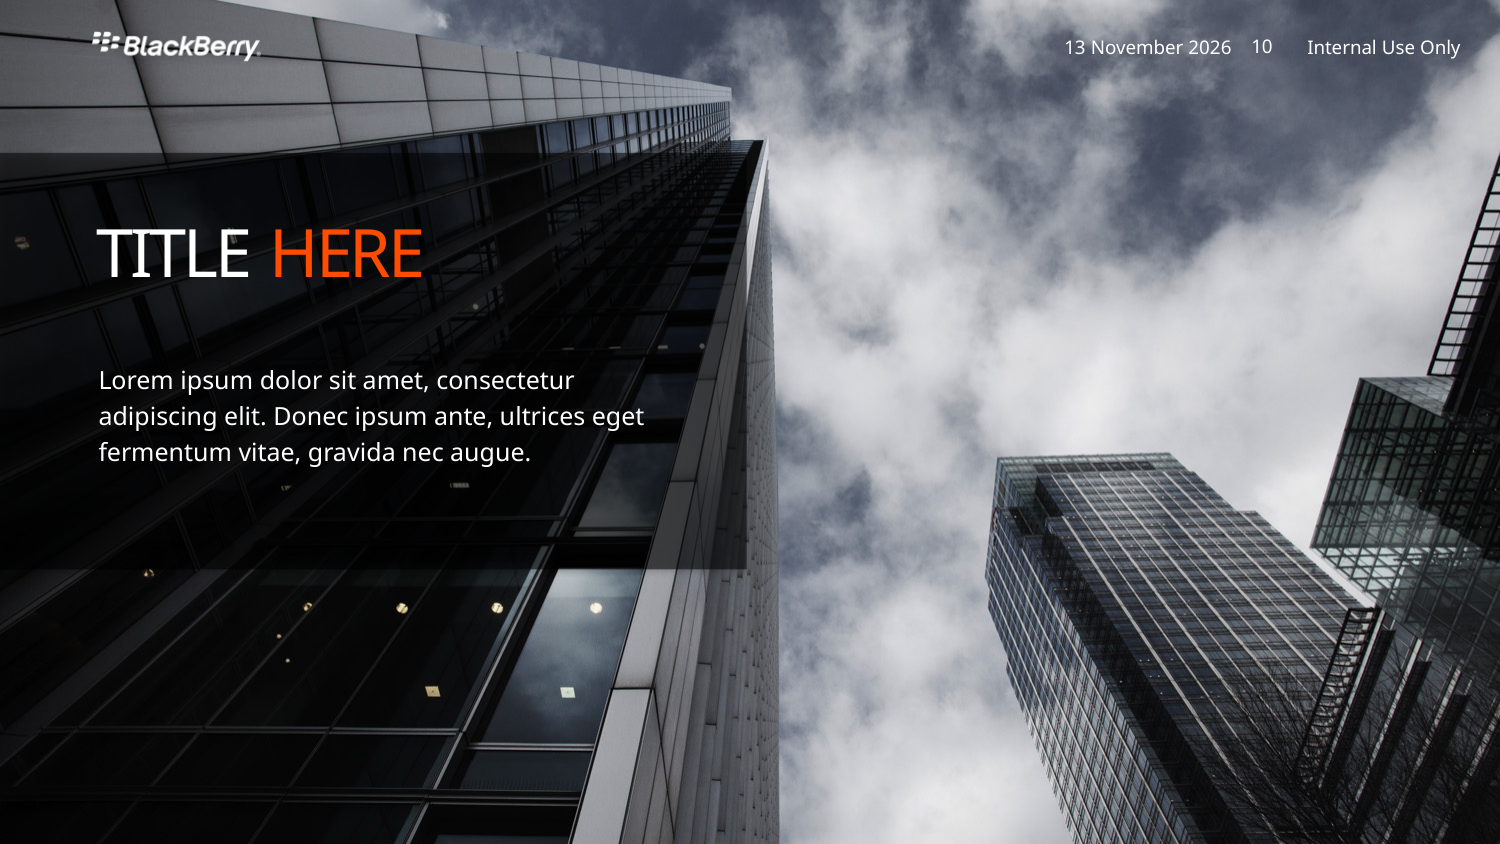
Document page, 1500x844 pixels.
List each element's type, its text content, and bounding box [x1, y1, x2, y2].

picture [0, 0, 1500, 844]
text_box TITLE HERE [81, 179, 916, 323]
text_box Lorem ipsum dolor sit amet, consectetur adipiscing elit. Donec ipsum ante, ultrices eget fermentum vitae, gravida nec augue. [83, 351, 673, 570]
text_box [0, 152, 747, 570]
